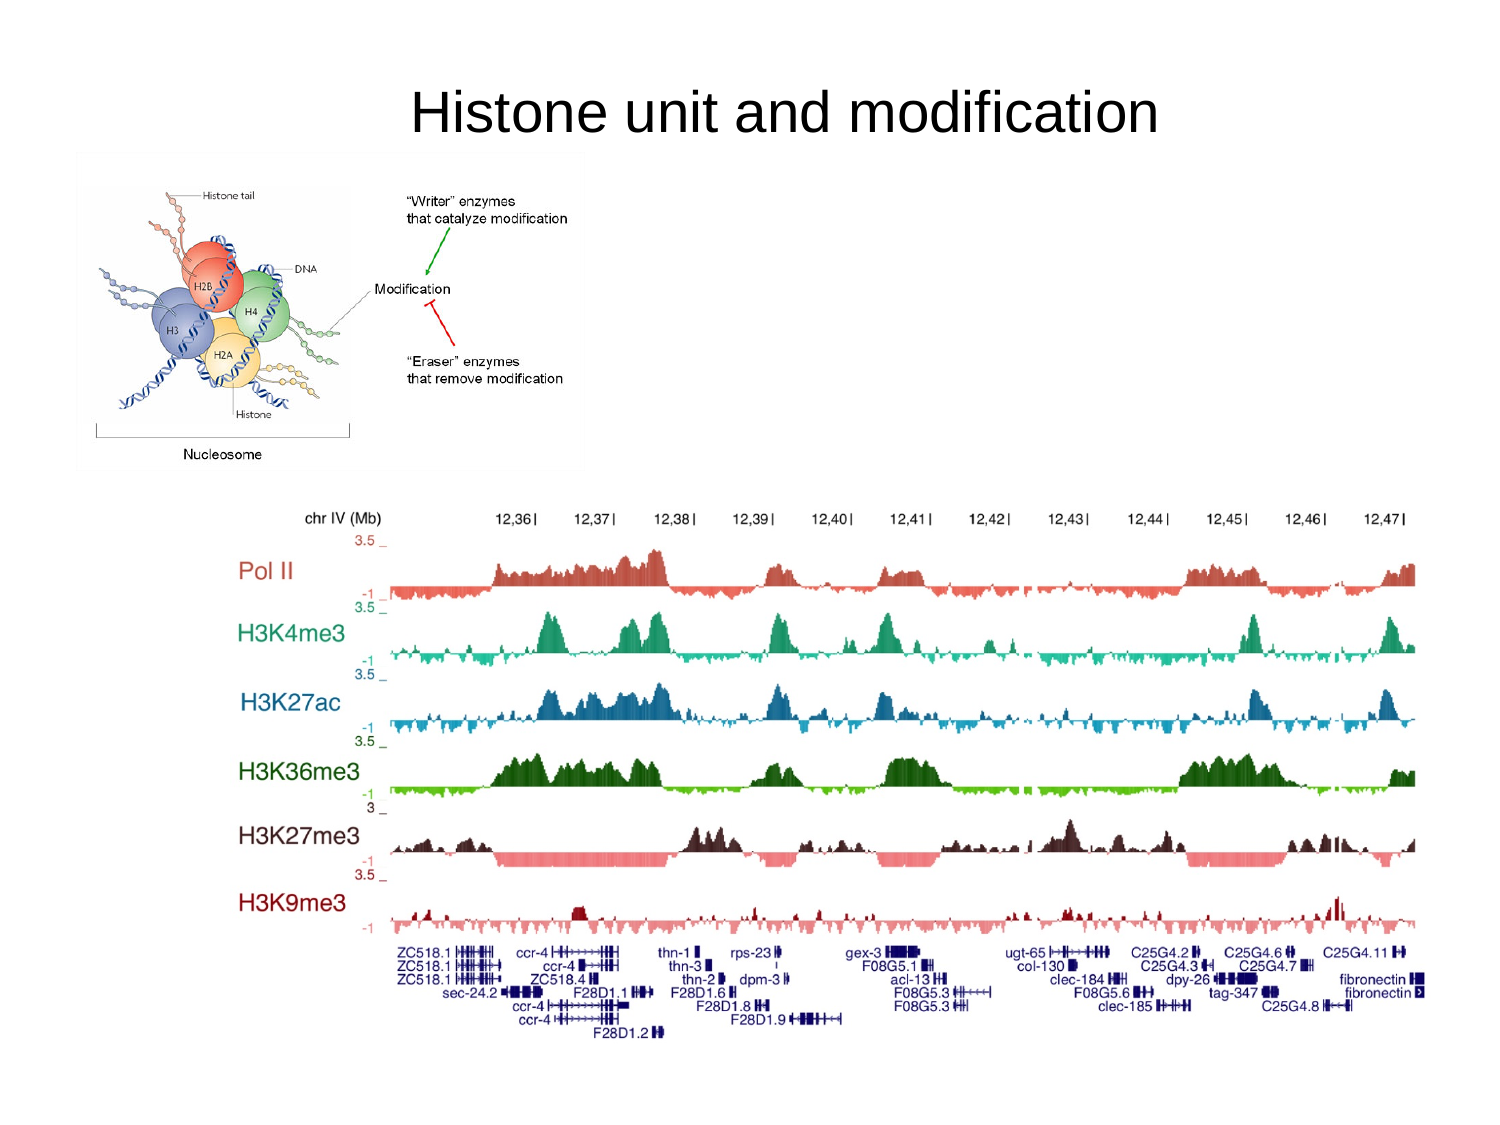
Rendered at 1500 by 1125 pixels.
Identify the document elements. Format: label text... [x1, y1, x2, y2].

text_box Histone unit and modification [336, 66, 1236, 152]
picture [76, 151, 585, 471]
picture [229, 503, 1433, 1048]
